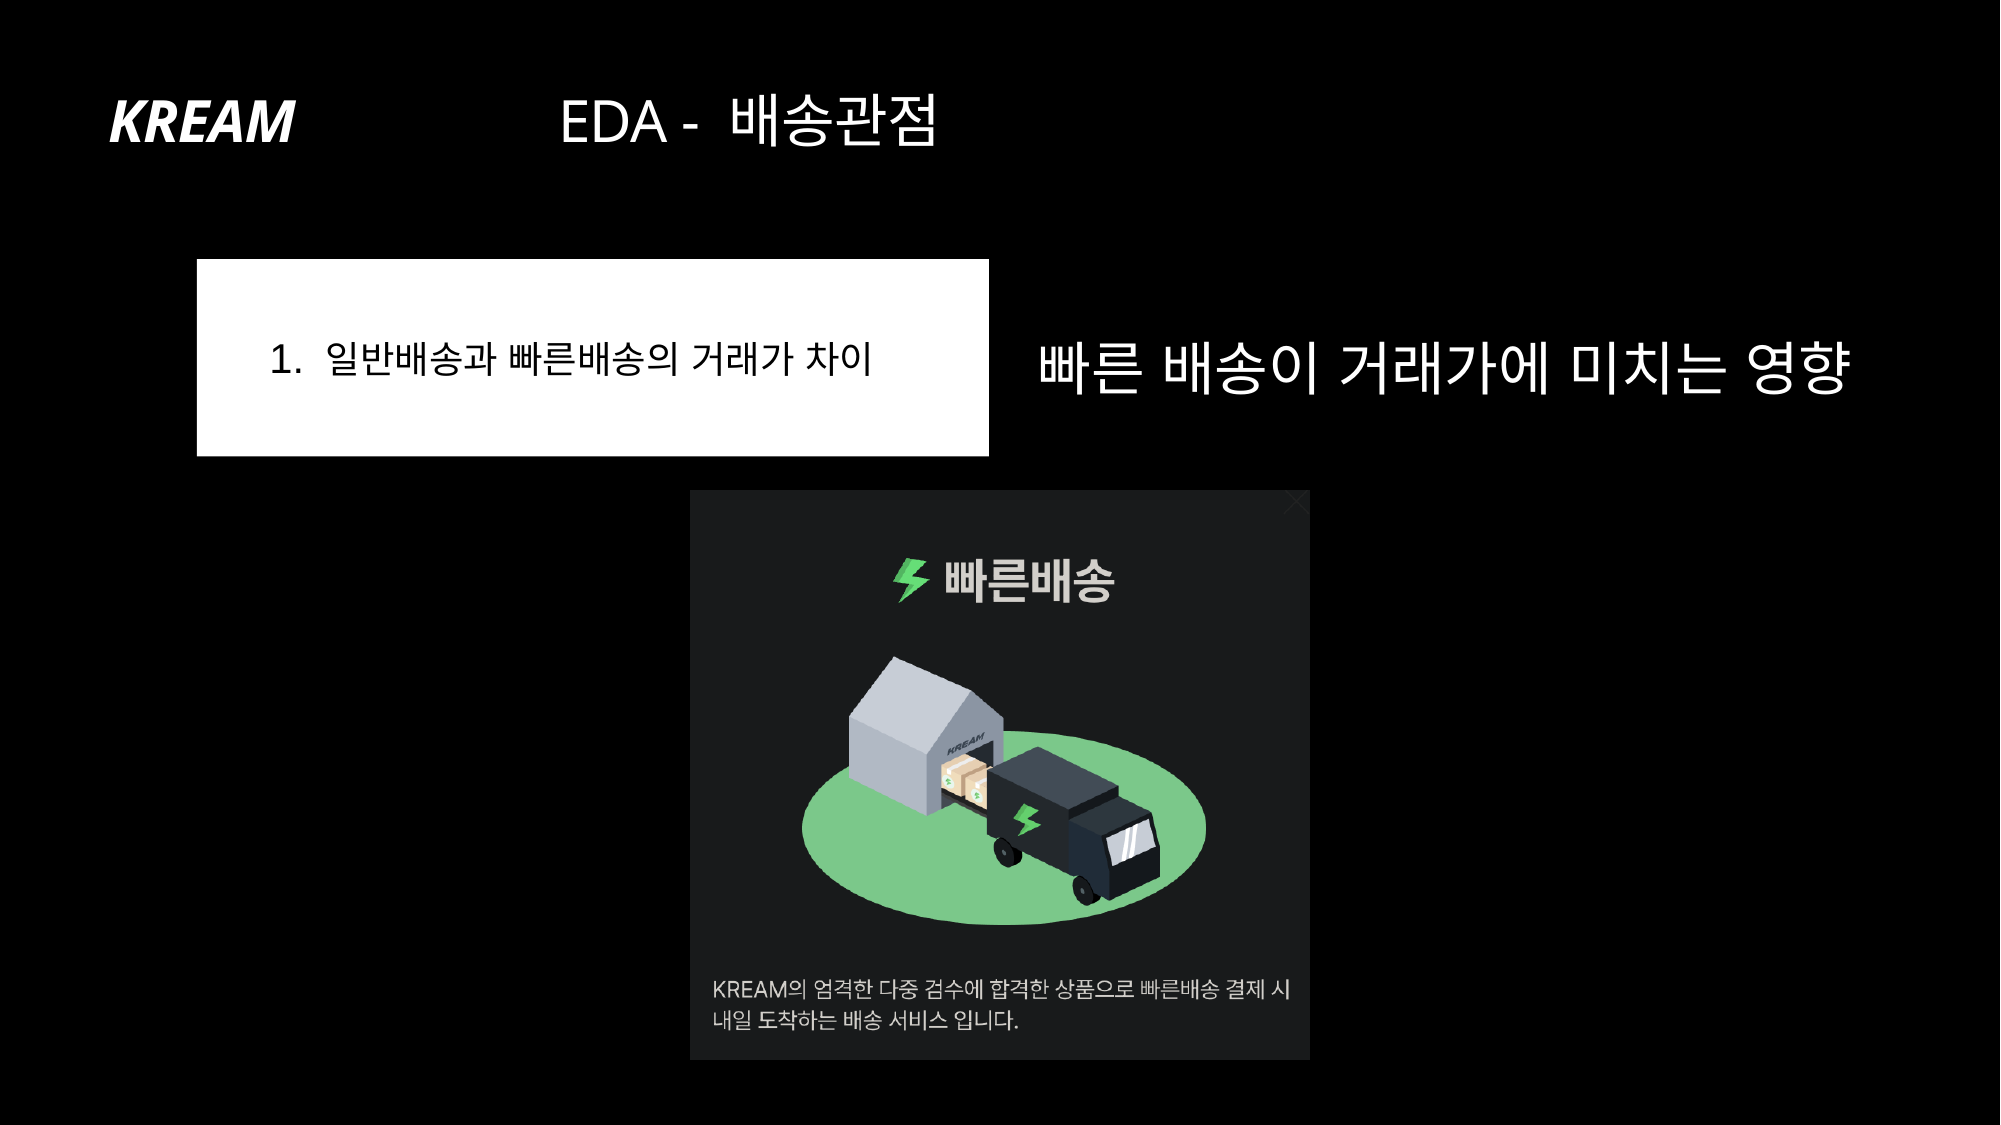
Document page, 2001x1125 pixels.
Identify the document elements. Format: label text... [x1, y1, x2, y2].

text_box 1. 일반배송과 빠른배송의 거래가 차이 [196, 259, 989, 457]
picture [690, 490, 1310, 1060]
text_box 빠른 배송이 거래가에 미치는 영향 [945, 324, 1945, 410]
text_box KREAM EDA - 배송관점 [93, 76, 1093, 162]
